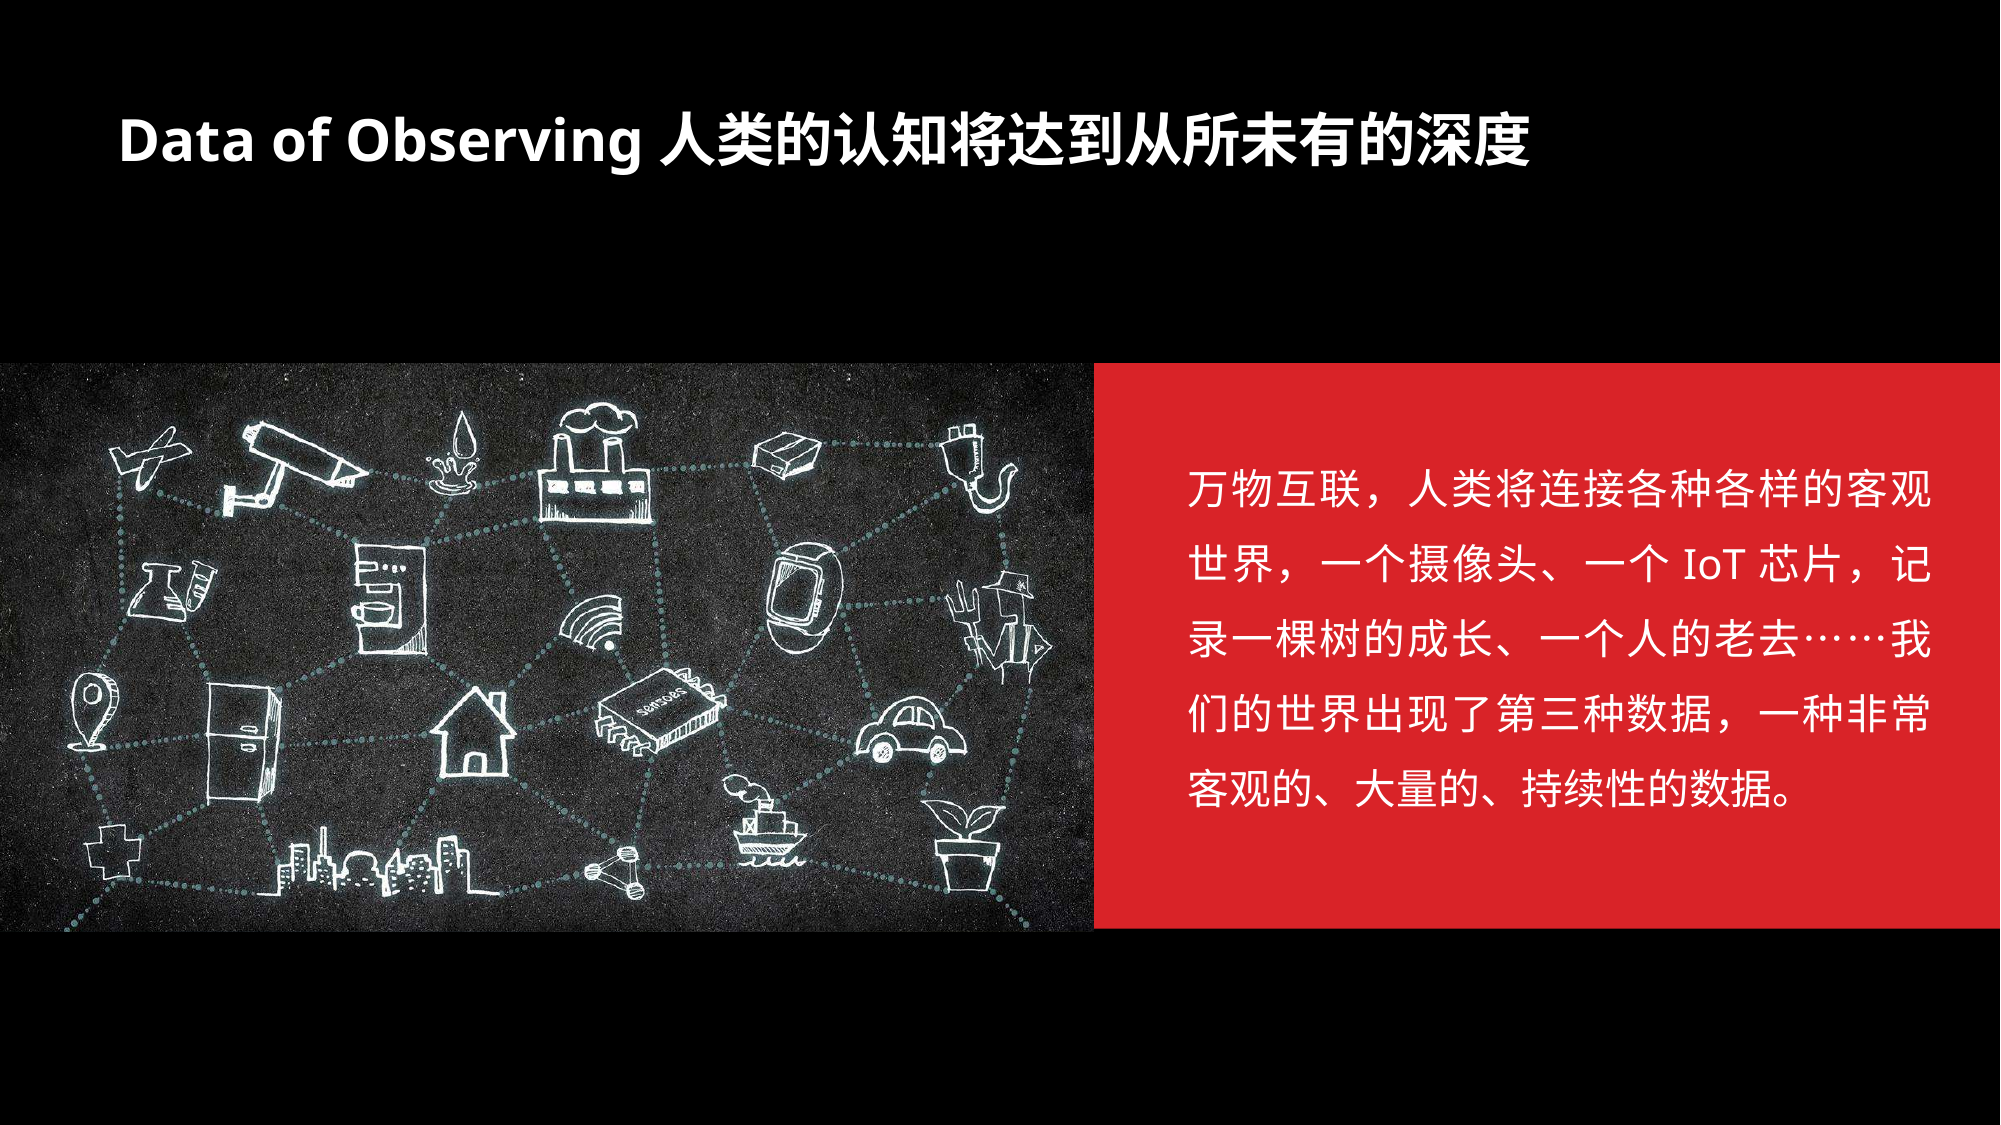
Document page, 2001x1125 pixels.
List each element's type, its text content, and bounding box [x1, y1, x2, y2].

text_box 万物互联，人类将连接各种各样的客观世界，一个摄像头、一个IoT芯片，记录一棵树的成长、一个人的老去……我们的世界出现了第三种数据，一种非常客观的、大量的、持续性的数据。 [1172, 430, 1947, 867]
picture [0, 363, 1094, 932]
text_box Data of Observing人类的认知将达到从所未有的深度 [117, 97, 1533, 318]
text_box [1092, 362, 2000, 930]
